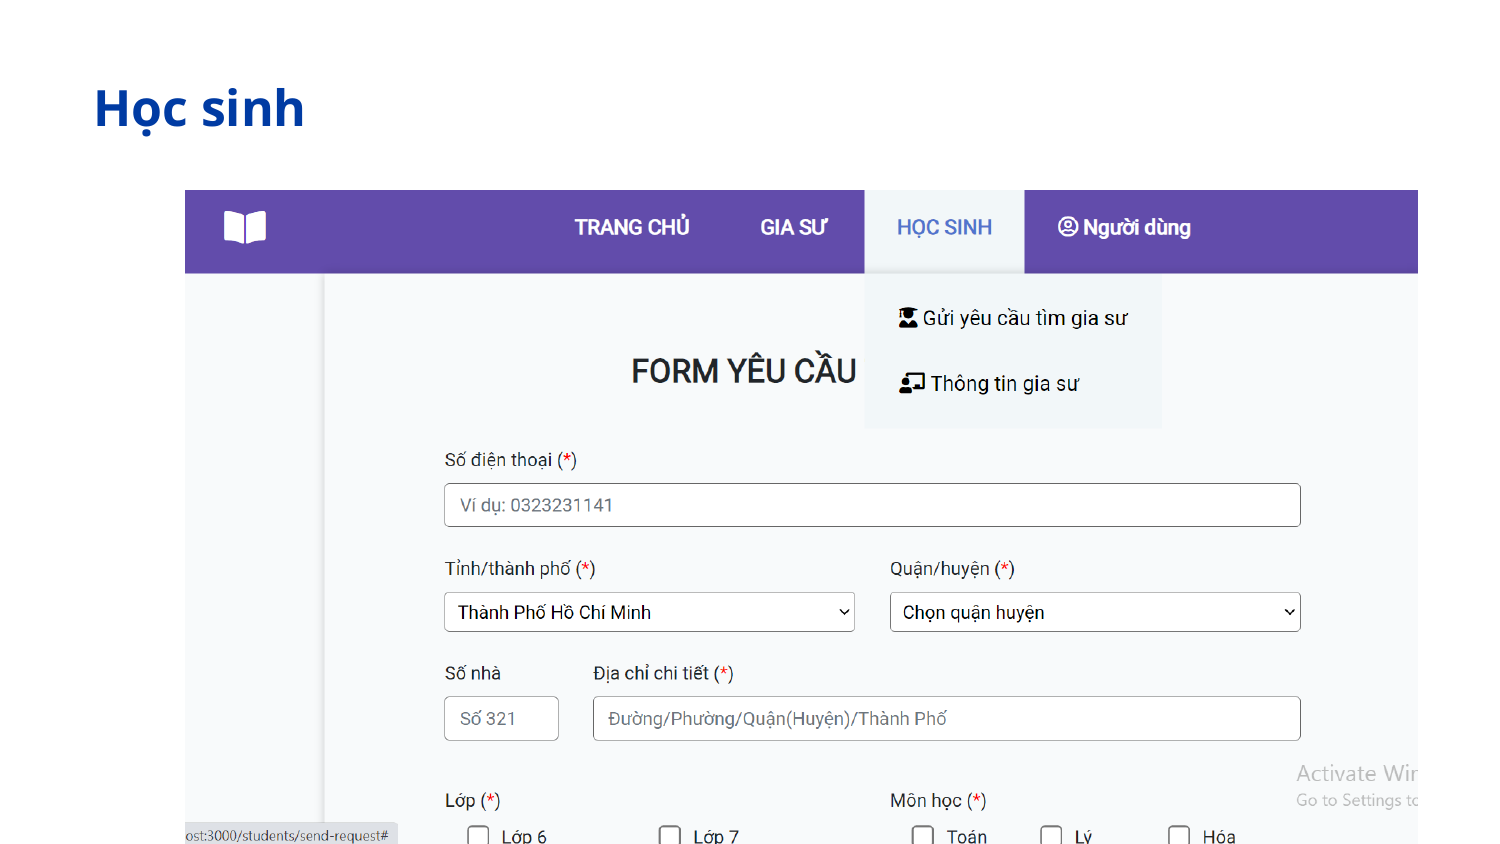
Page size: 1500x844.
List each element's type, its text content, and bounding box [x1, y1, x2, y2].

picture [184, 190, 1418, 844]
list Học sinh [78, 55, 361, 158]
